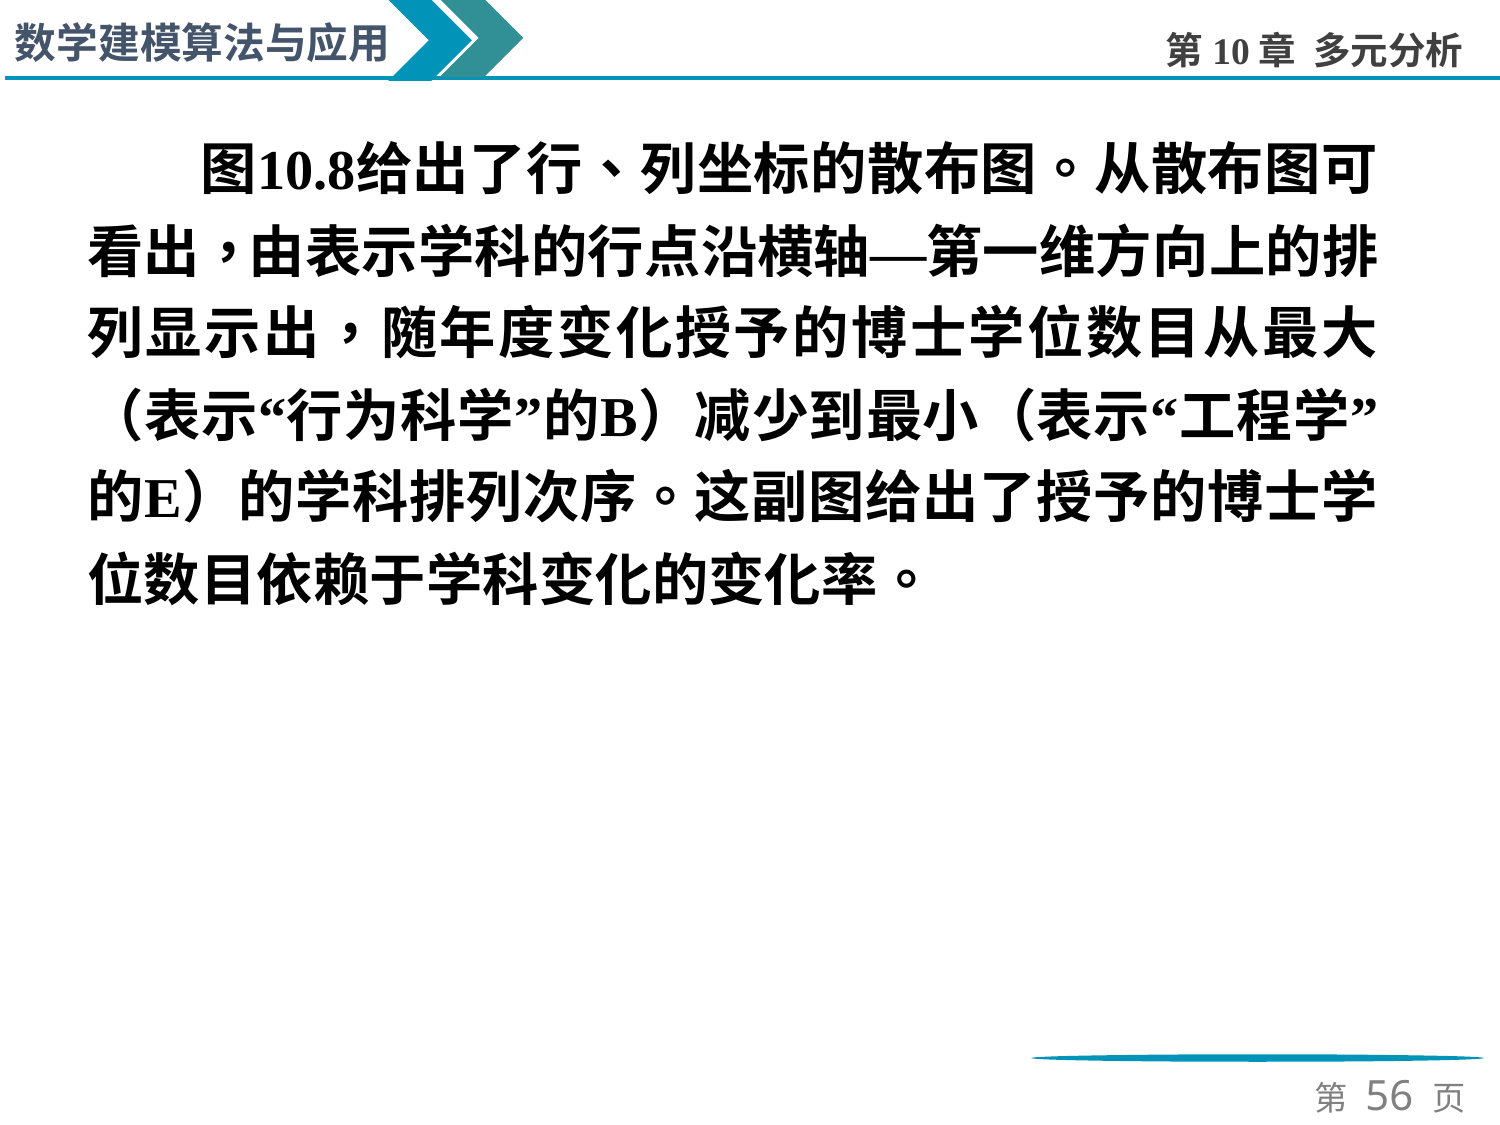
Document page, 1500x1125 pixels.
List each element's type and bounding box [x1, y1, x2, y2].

text_box [87, 131, 1377, 656]
